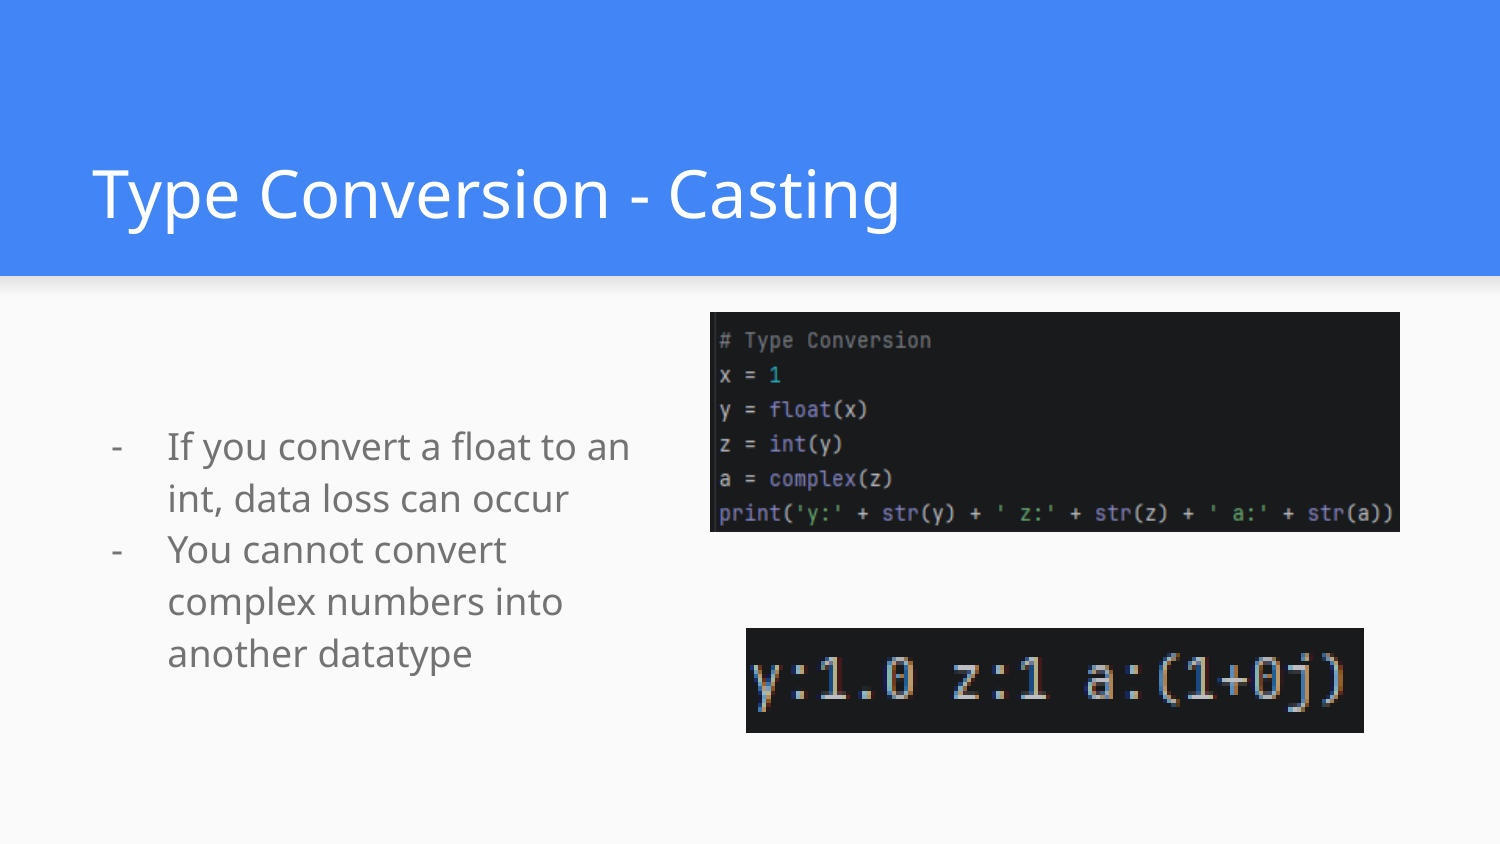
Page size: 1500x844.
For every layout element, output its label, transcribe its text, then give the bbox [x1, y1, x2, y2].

picture [709, 312, 1400, 532]
picture [745, 628, 1364, 733]
title Type Conversion - Casting [77, 121, 1427, 248]
list If you convert a float to an int, data loss can occur You cannot convert complex numbers into another datatype [77, 401, 661, 715]
